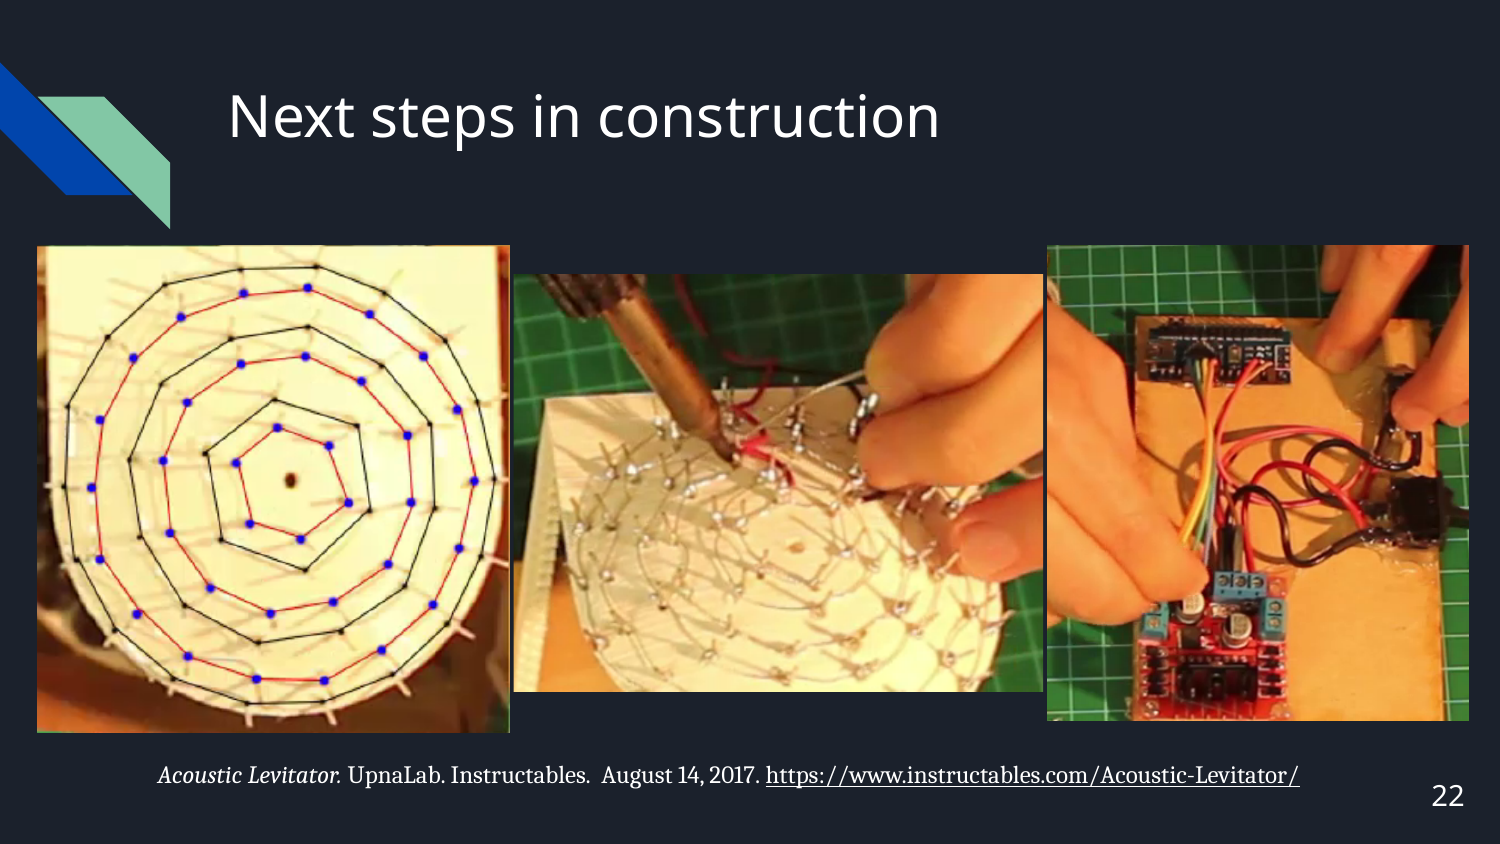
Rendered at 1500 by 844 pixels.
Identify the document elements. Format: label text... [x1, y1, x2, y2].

picture [37, 245, 510, 733]
slide_number ‹#› [1389, 764, 1480, 830]
picture [1047, 245, 1470, 721]
text_box Acoustic Levitator. UpnaLab. Instructables. August 14, 2017. https://www.instructables.com/Acoustic-Levitator/ [142, 739, 1419, 804]
picture [513, 274, 1044, 692]
title Next steps in construction [212, 64, 1368, 215]
